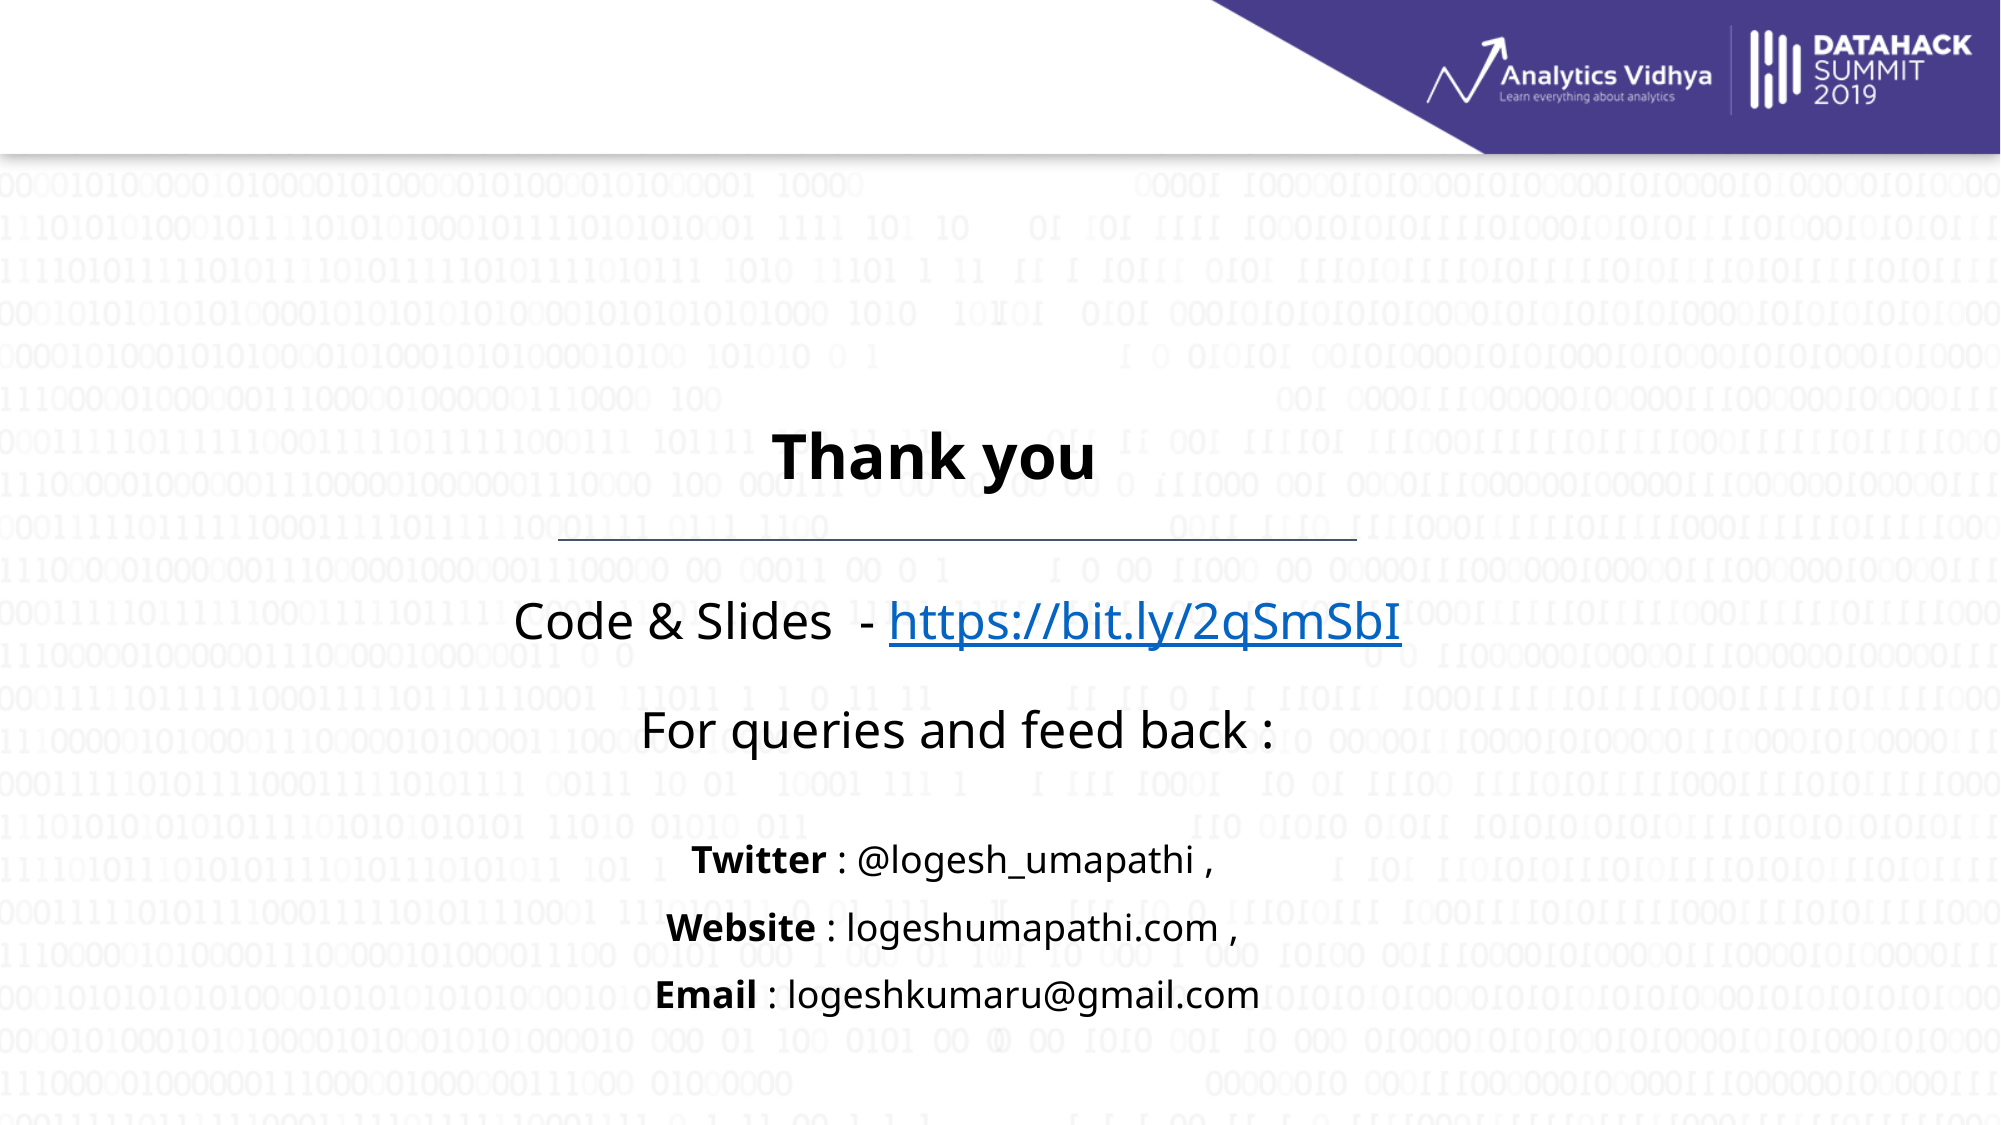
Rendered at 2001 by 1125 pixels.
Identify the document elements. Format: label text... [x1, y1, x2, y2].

picture [0, 0, 2001, 1125]
title Code & Slides - https://bit.ly/2qSmSbI For queries and feed back : Twitter : @logesh_umapathi , Website : logeshumapathi.com , Email : logeshkumaru@gmail.com [207, 672, 1708, 1064]
title Thank you 🙏 [219, 148, 1720, 541]
